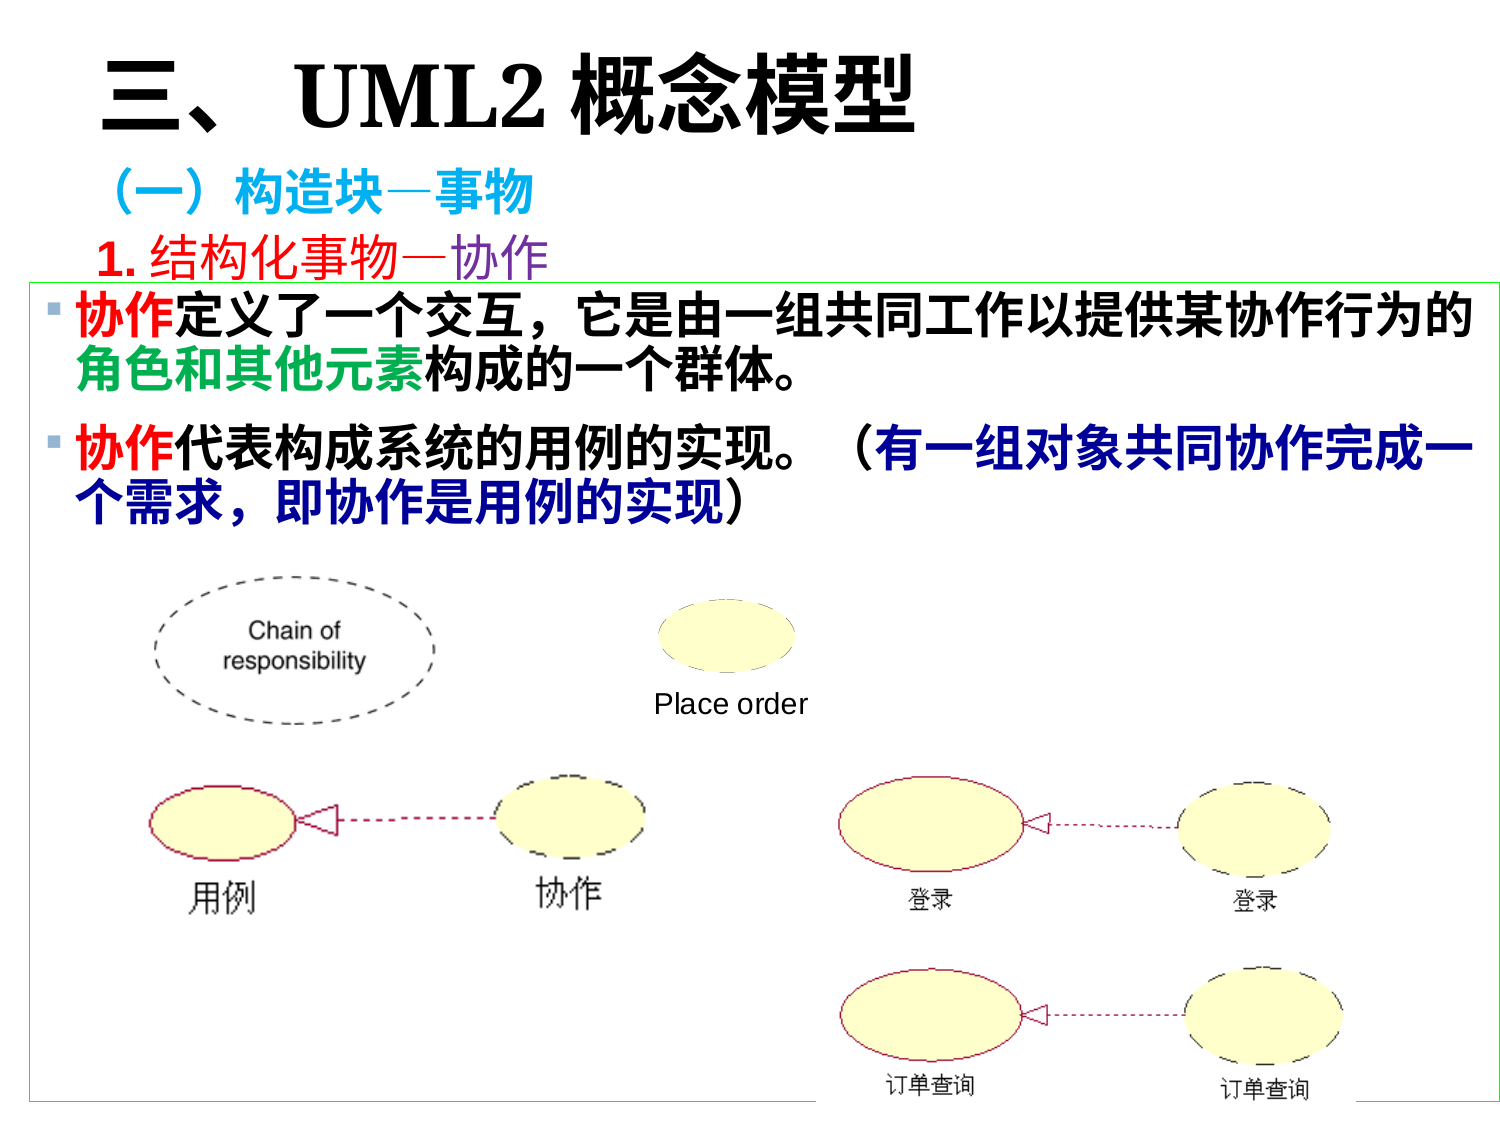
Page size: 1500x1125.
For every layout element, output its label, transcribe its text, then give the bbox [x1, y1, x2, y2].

text_box 三、UML2概念模型 [82, 41, 1358, 154]
picture [816, 775, 1356, 1102]
picture [139, 568, 444, 732]
picture [139, 769, 650, 938]
text_box 1.结构化事物—协作 [81, 219, 565, 295]
picture [511, 590, 944, 763]
text_box （一）构造块—事物 [69, 154, 1371, 234]
text_box 协作定义了一个交互，它是由一组共同工作以提供某协作行为的角色和其他元素构成的一个群体。 协作代表构成系统的用例的实现。（有一组对象共同协作完成一个需求，即协作是用例的实现） [29, 282, 1500, 1102]
